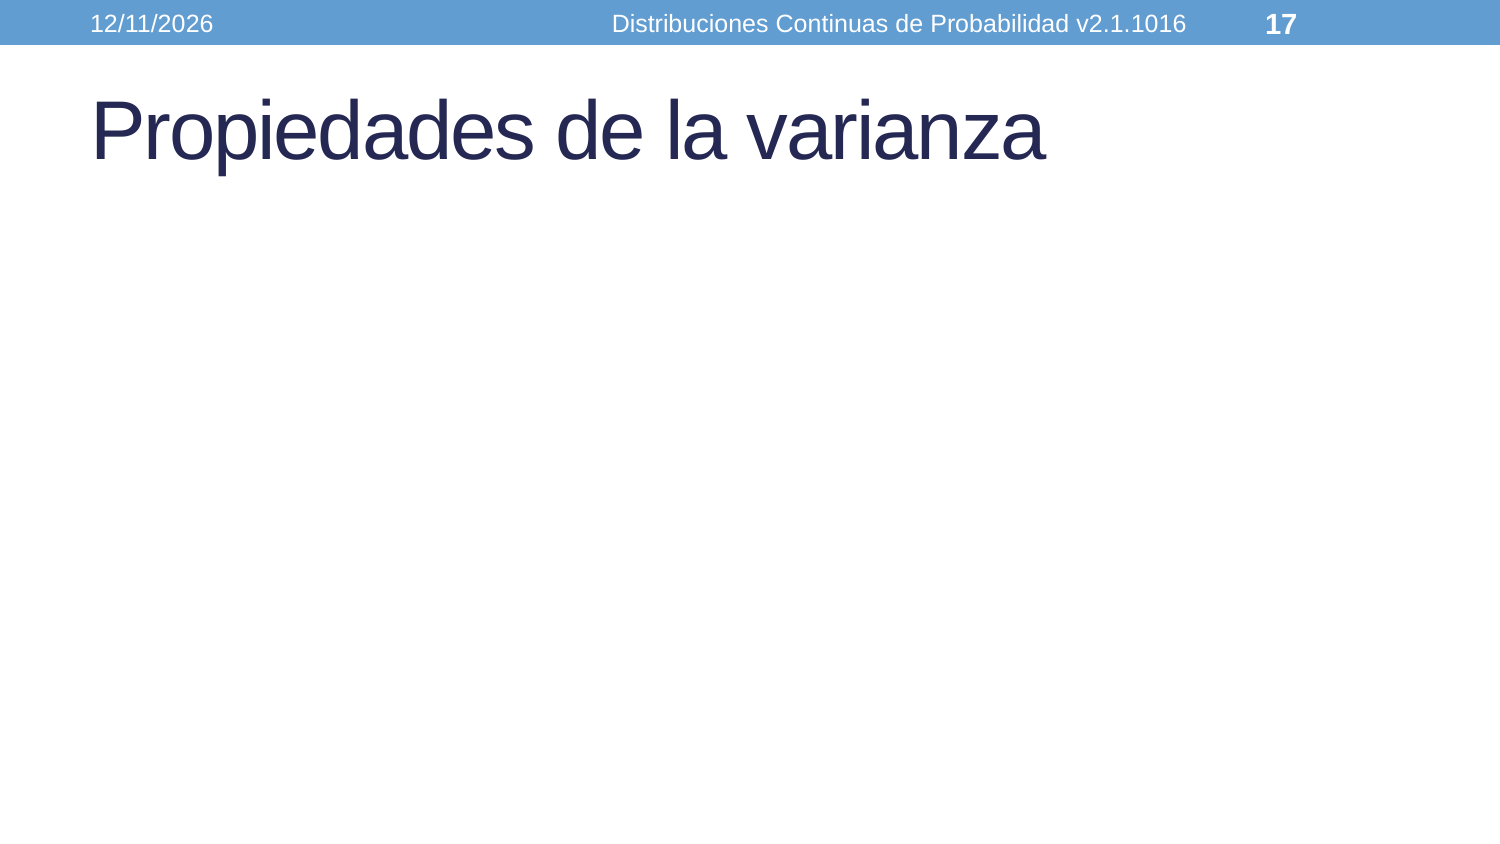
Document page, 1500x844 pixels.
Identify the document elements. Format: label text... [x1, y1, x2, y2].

slide_number 17 [1250, 2, 1425, 43]
footer Distribuciones Continuas de Probabilidad v2.1.1016 [562, 2, 1238, 43]
title Propiedades de la varianza [75, 65, 1425, 188]
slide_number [75, 2, 550, 43]
